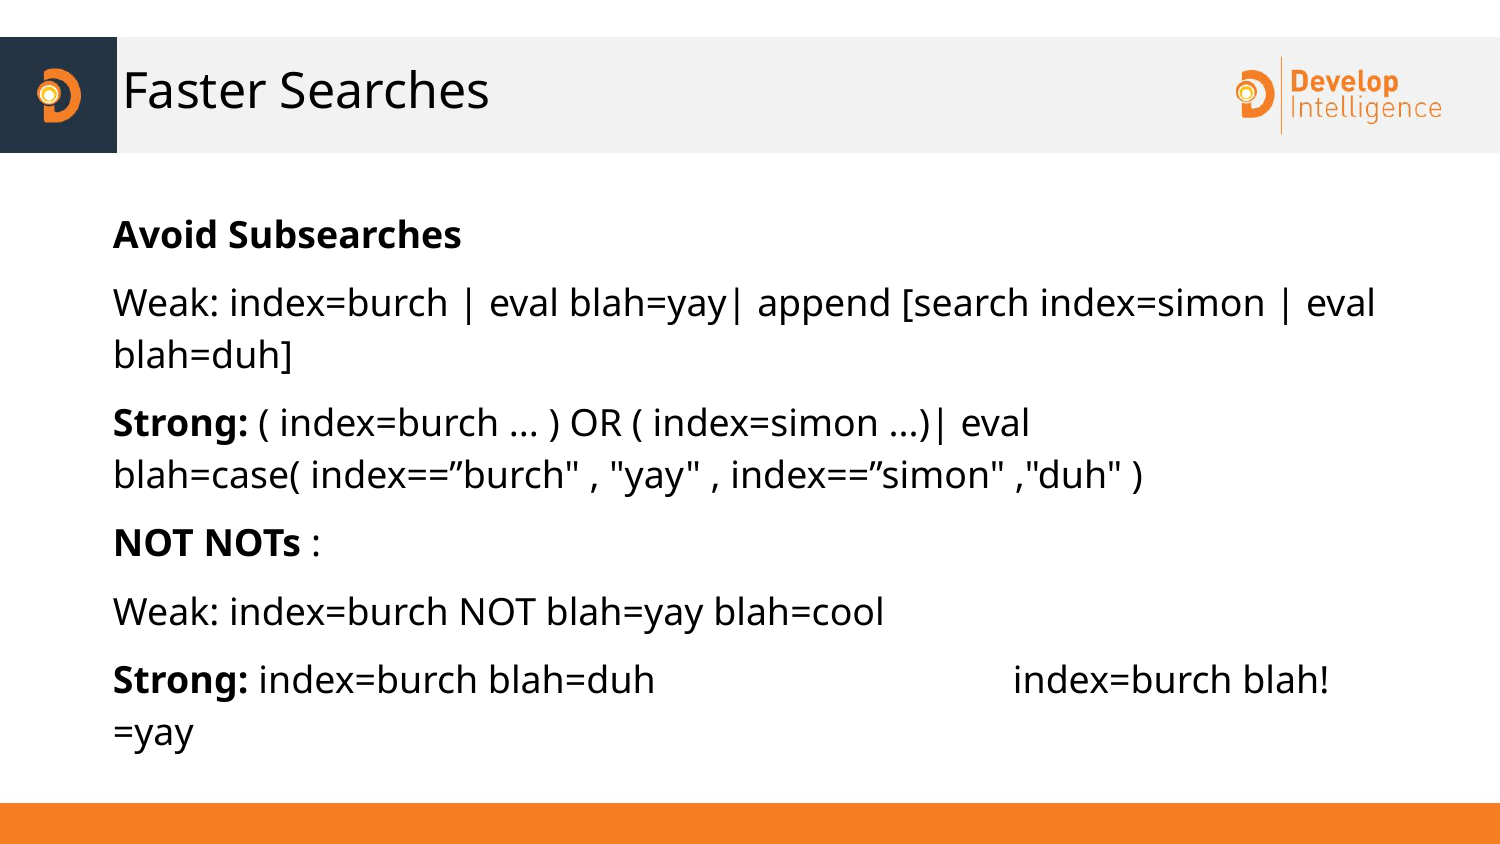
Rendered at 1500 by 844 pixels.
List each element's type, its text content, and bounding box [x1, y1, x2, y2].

list Avoid Subsearches Weak: index=burch | eval blah=yay| append [search index=simon | eval blah=duh] Strong: ( index=burch ... ) OR ( index=simon ...)| eval blah=case( index==”burch" , "yay" , index==”simon" ,"duh" ) NOT NOTs : Weak: index=burch NOT blah=yay blah=cool Strong: index=burch blah=duh index=burch blah!=yay [101, 198, 1396, 762]
title Faster Searches [19, 36, 1396, 149]
picture [0, 0, 1500, 844]
